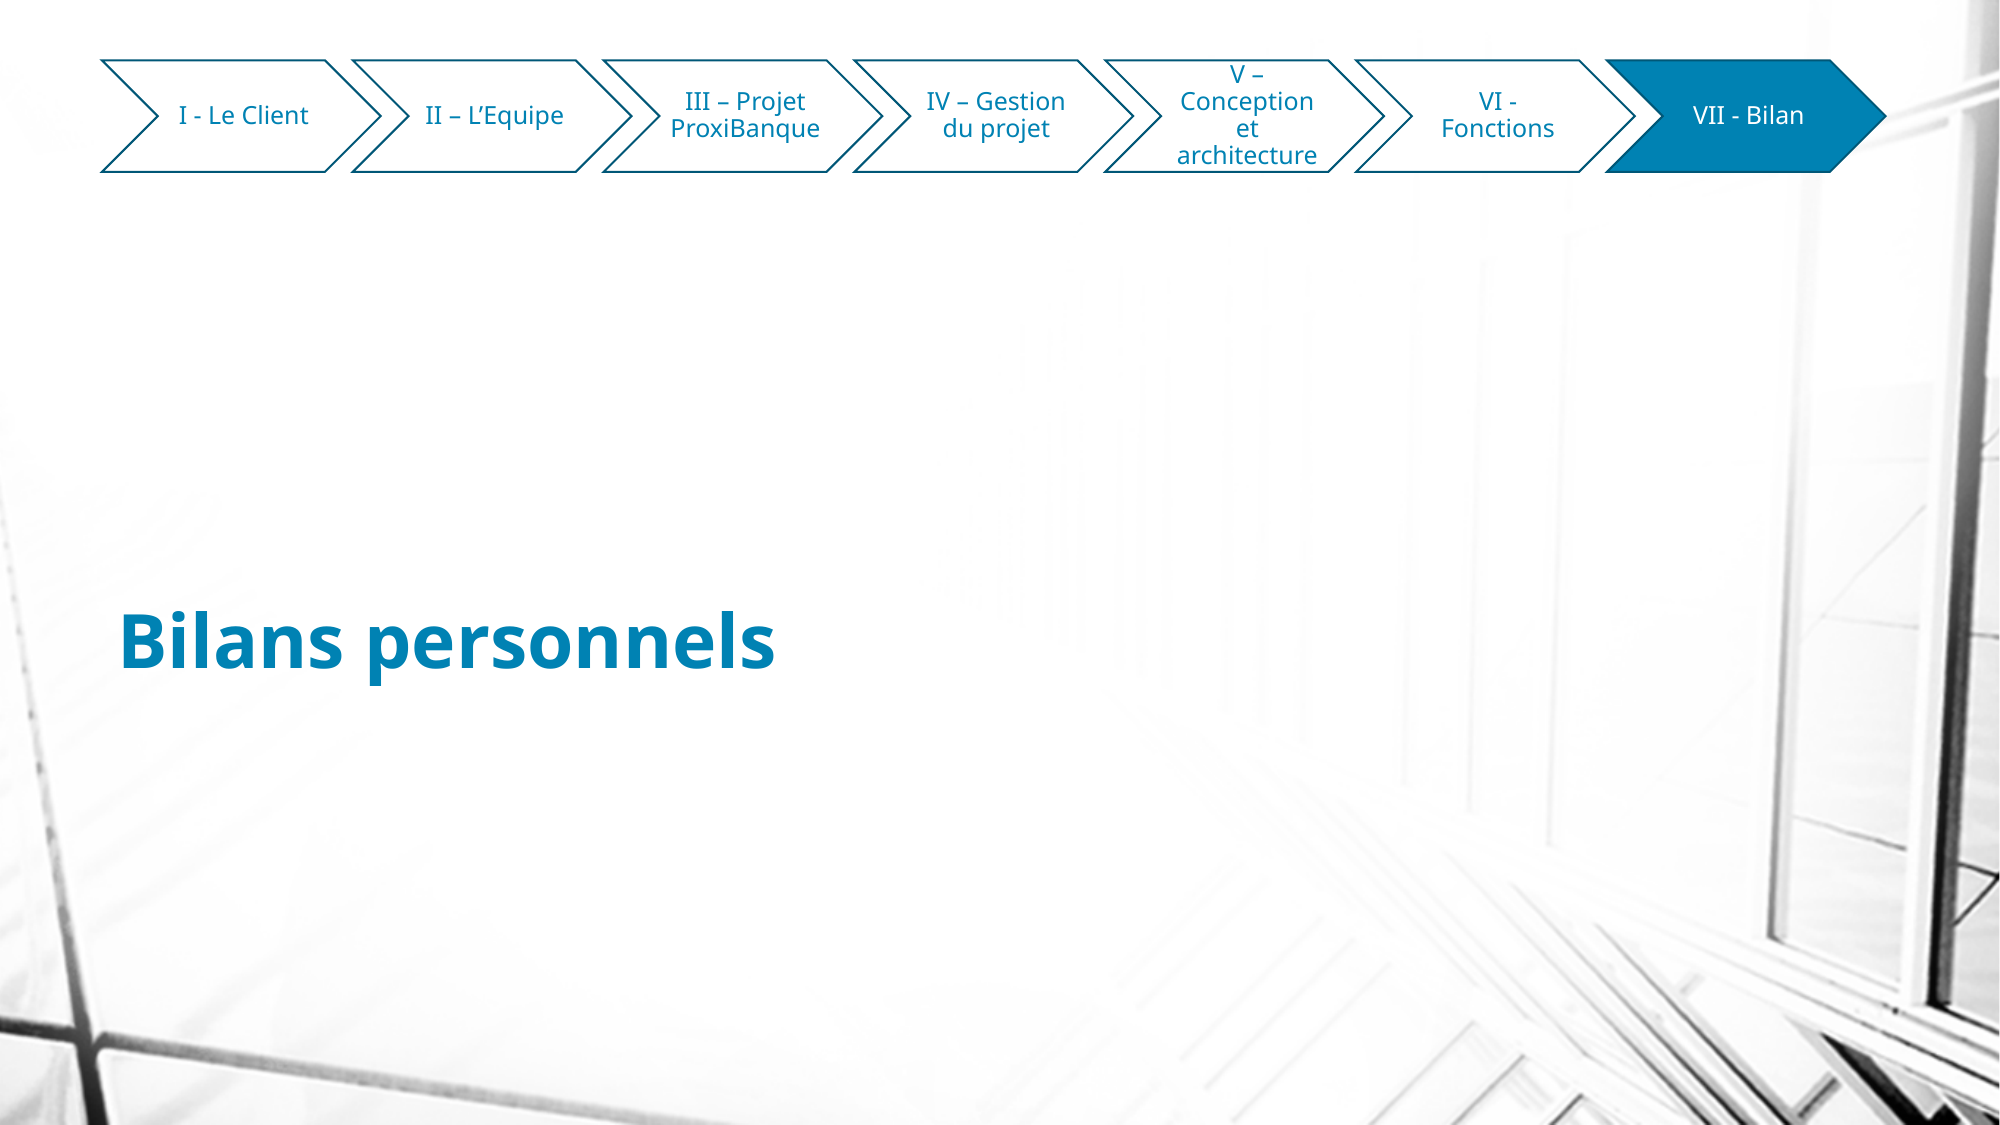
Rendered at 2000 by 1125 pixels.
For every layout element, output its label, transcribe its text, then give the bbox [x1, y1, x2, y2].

title Bilans personnels [101, 515, 1601, 691]
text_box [101, 3, 1886, 229]
picture [0, 0, 2000, 1125]
